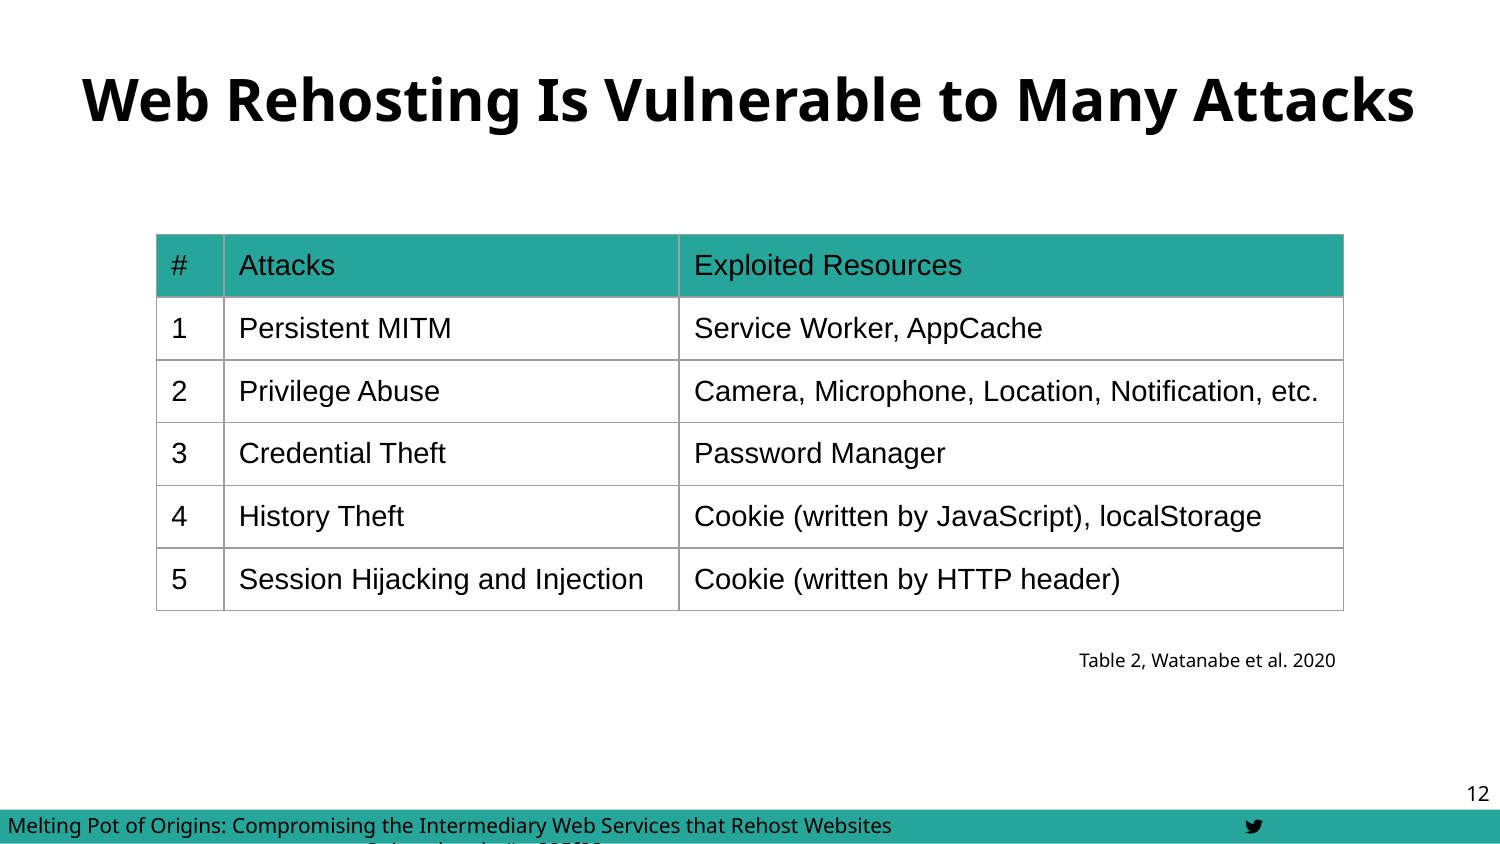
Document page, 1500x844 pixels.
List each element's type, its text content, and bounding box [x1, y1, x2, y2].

table_cell 3 [157, 423, 223, 485]
table_header Exploited Resources [680, 235, 1343, 296]
table_cell Cookie (written by HTTP header) [680, 549, 1343, 610]
title Web Rehosting Is Vulnerable to Many Attacks [0, 48, 1500, 149]
table_cell History Theft [225, 486, 678, 547]
table_cell Camera, Microphone, Location, Notification, etc. [680, 361, 1343, 422]
table_header # [157, 235, 223, 296]
table_cell 5 [157, 549, 223, 610]
table_cell Service Worker, AppCache [680, 298, 1343, 359]
text_box Table 2, Watanabe et al. 2020 [990, 637, 1351, 683]
table_cell Password Manager [680, 423, 1343, 485]
table_cell Privilege Abuse [225, 361, 678, 422]
table_cell 4 [157, 486, 223, 547]
table_cell 2 [157, 361, 223, 422]
table_cell Persistent MITM [225, 298, 678, 359]
table_header Attacks [225, 235, 678, 296]
table_cell 1 [157, 298, 223, 359]
picture [1245, 818, 1263, 835]
slide_number ‹#› [1414, 761, 1500, 826]
table_cell Session Hijacking and Injection [225, 549, 678, 610]
table_cell Credential Theft [225, 423, 678, 485]
table_cell Cookie (written by JavaScript), localStorage [680, 486, 1343, 547]
